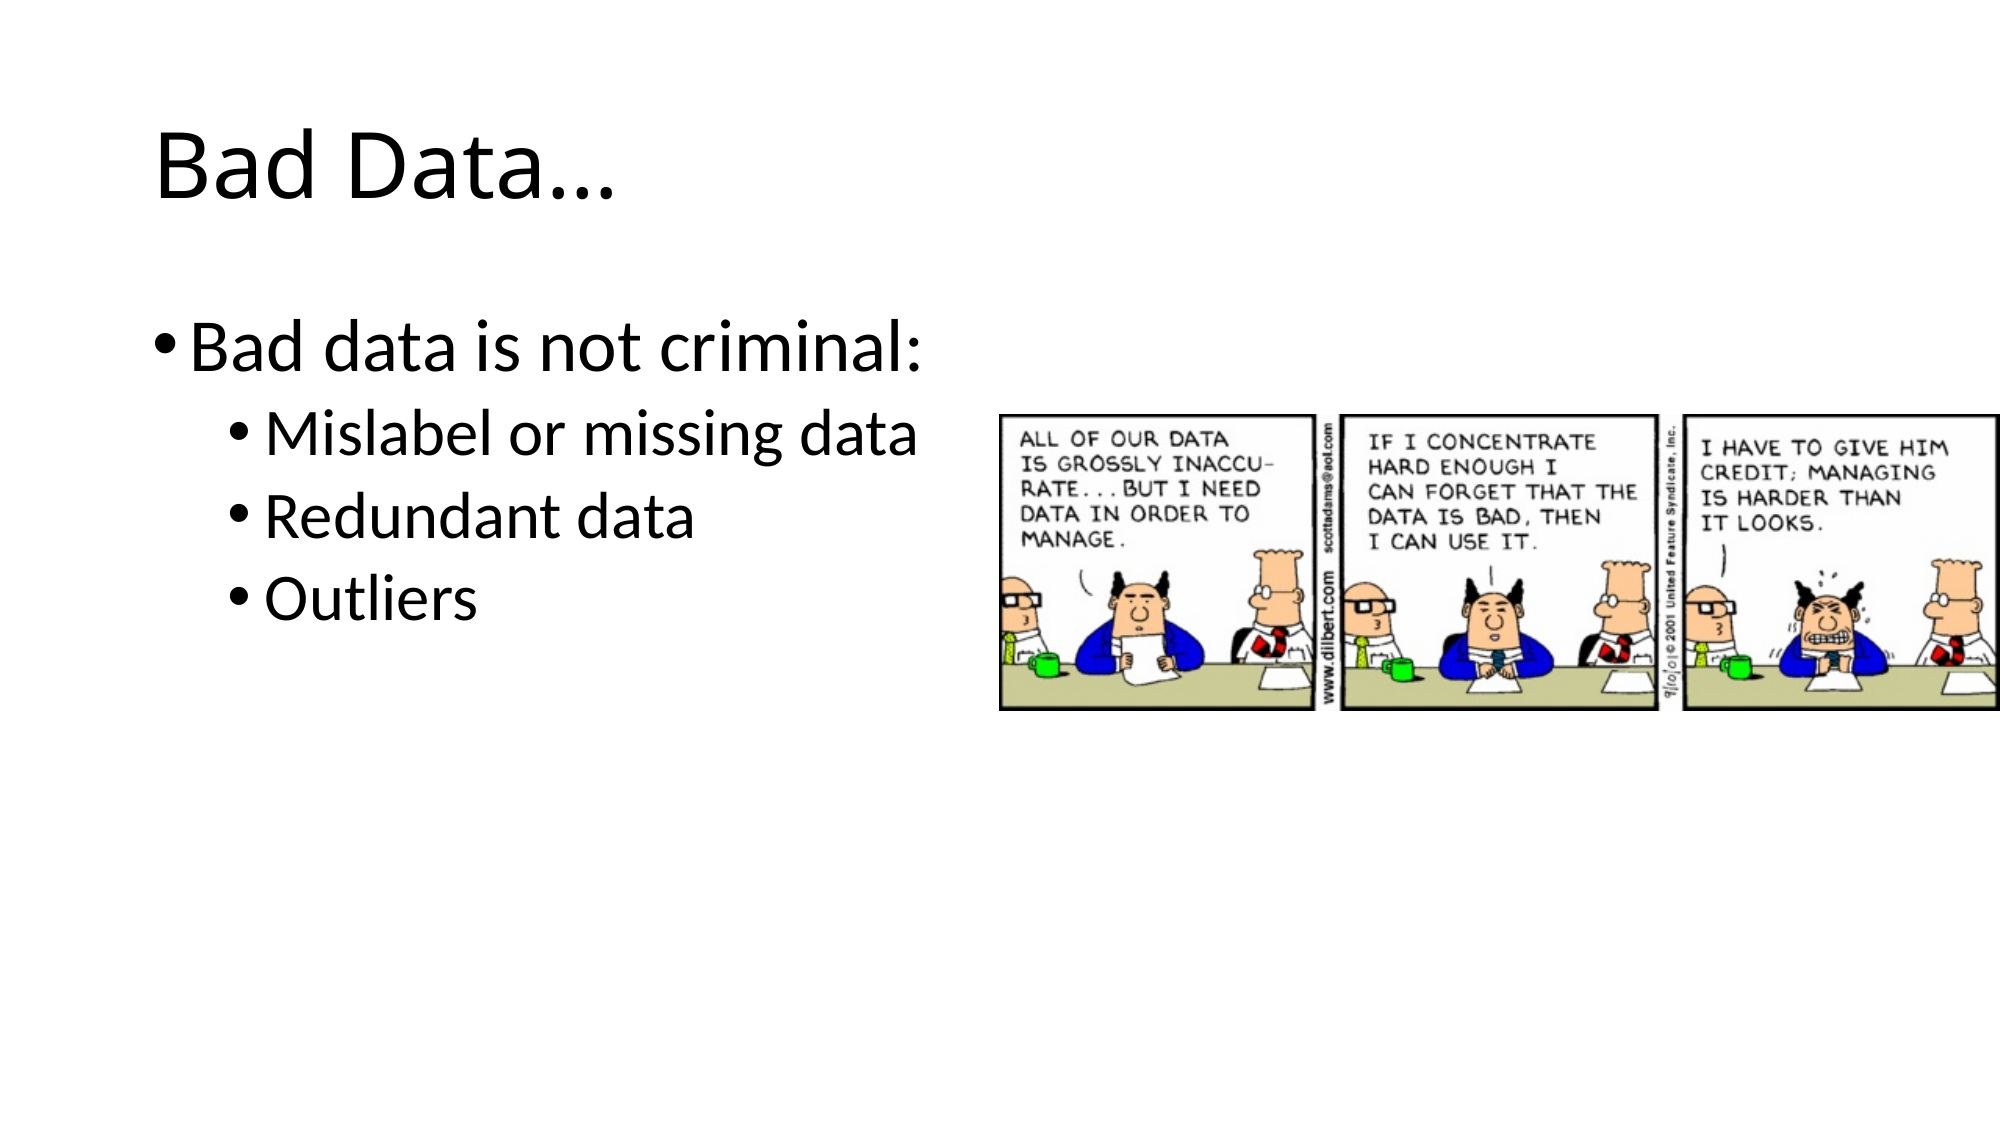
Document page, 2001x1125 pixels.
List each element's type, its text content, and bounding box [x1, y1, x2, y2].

title Bad Data… [137, 59, 1863, 278]
list Bad data is not criminal: Mislabel or missing data Redundant data Outliers [137, 299, 1000, 1014]
picture [999, 414, 2000, 711]
